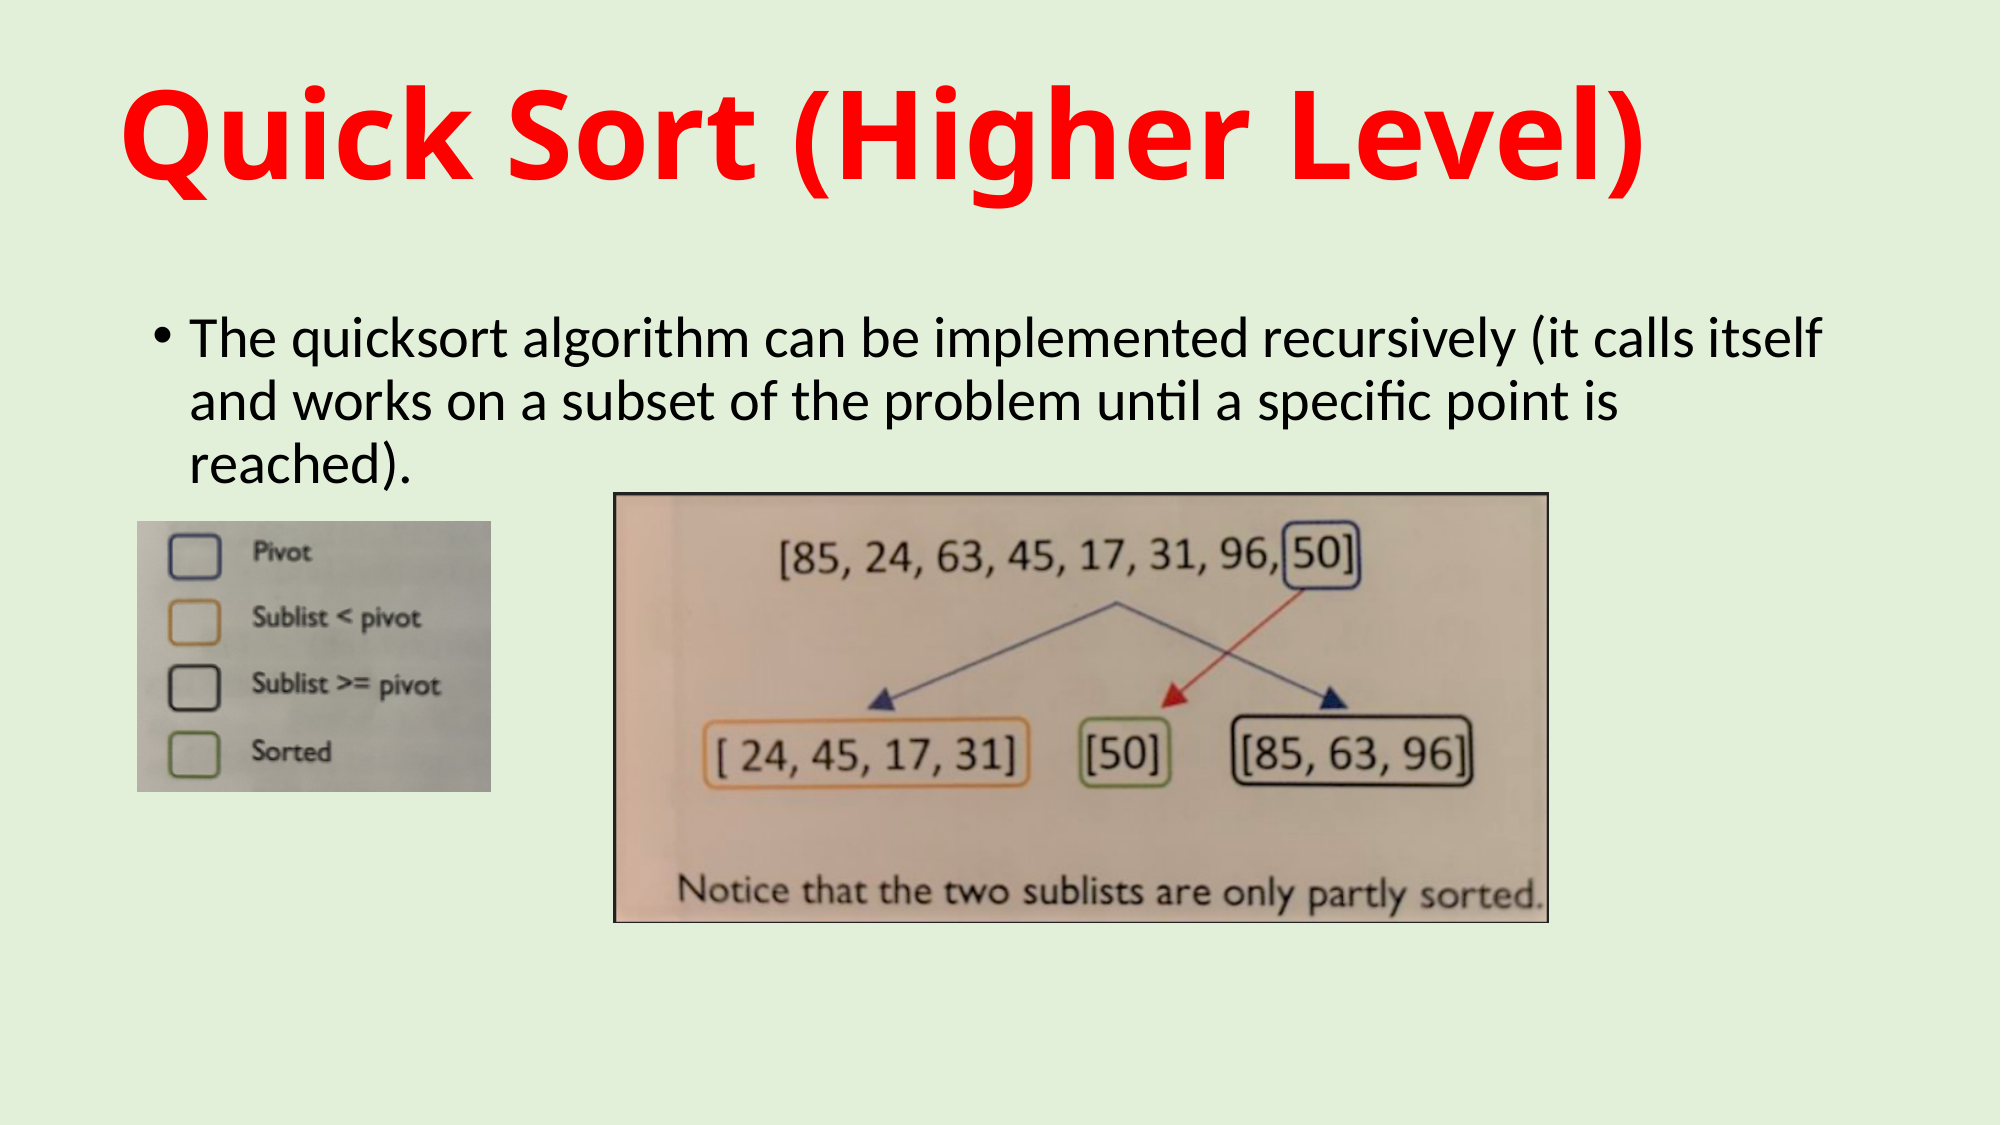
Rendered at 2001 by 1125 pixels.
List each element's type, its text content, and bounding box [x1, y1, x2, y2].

text_box Quick Sort (Higher Level) [85, 30, 1810, 249]
picture [612, 492, 1549, 923]
picture [137, 521, 491, 792]
list The quicksort algorithm can be implemented recursively (it calls itself and works on a subset of the problem until a specific point is reached). [137, 299, 1863, 1014]
